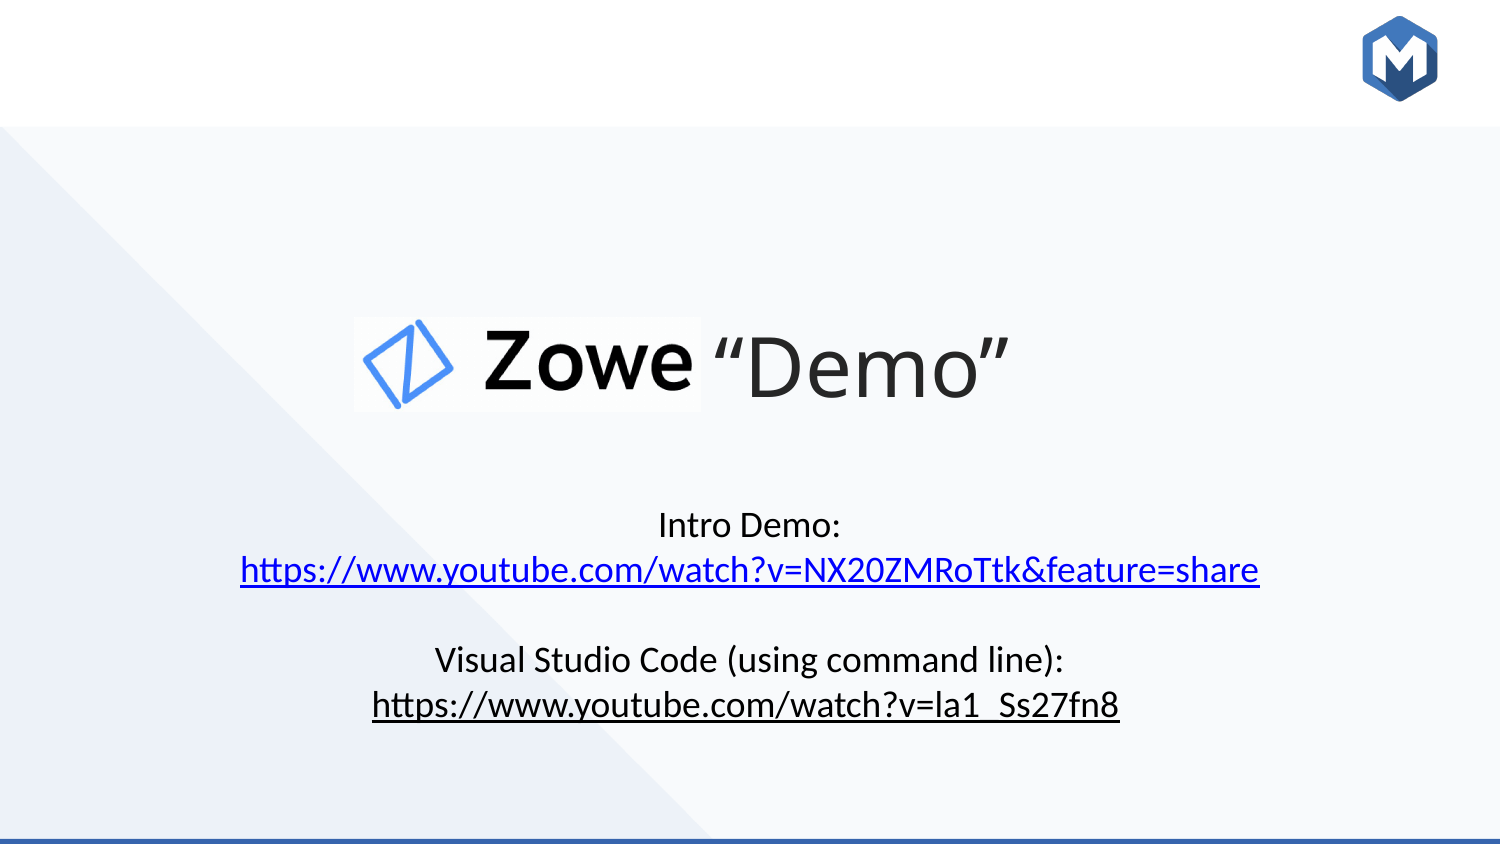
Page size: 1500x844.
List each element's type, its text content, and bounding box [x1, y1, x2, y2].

picture [354, 317, 701, 412]
text_box Intro Demo: https://www.youtube.com/watch?v=NX20ZMRoTtk&feature=share Visual Studio Code (using command line): https://www.youtube.com/watch?v=la1_Ss27fn8 [170, 492, 1330, 735]
picture [1362, 16, 1440, 102]
title “Demo” [705, 327, 1036, 402]
